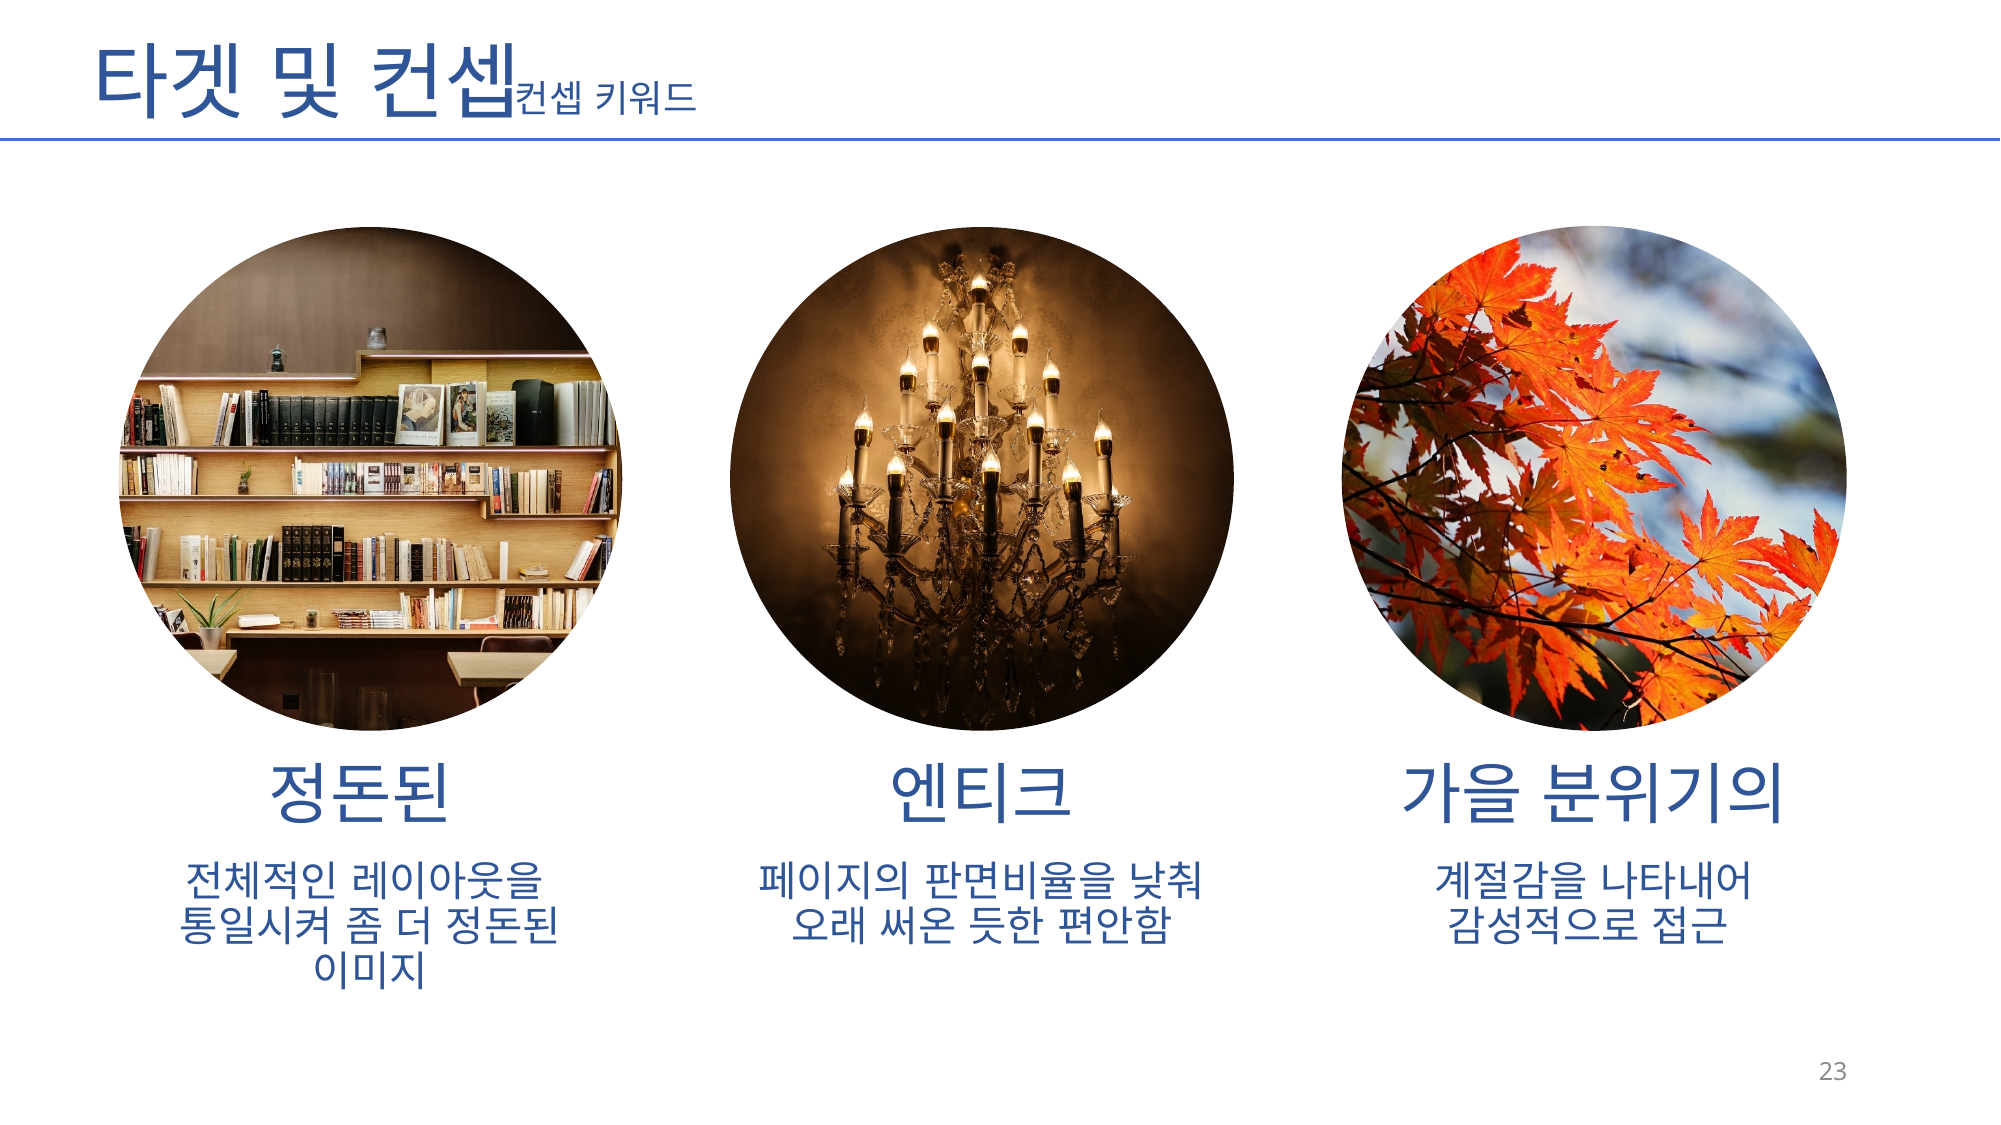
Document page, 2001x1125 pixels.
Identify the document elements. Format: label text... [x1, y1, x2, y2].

slide_number 23 [1412, 1042, 1863, 1103]
text_box 타겟 및 컨셉 [77, 33, 537, 138]
text_box 컨셉 키워드 [500, 67, 1500, 128]
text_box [1341, 225, 1847, 960]
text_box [730, 226, 1234, 960]
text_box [118, 226, 623, 960]
